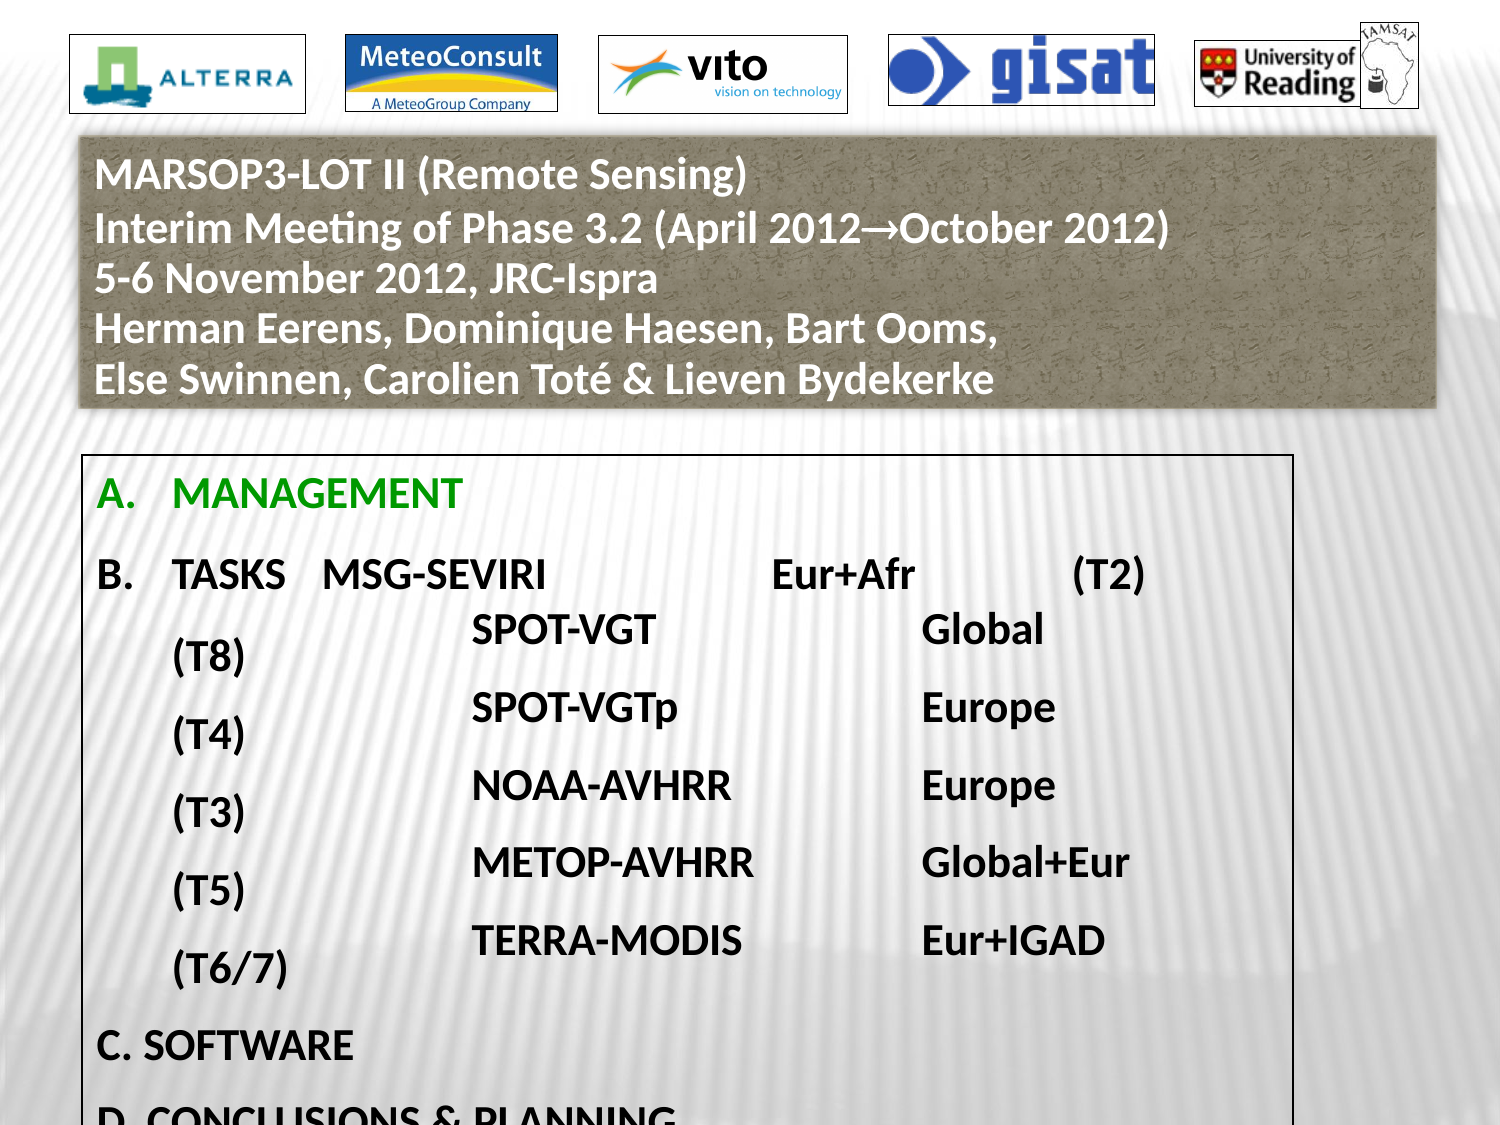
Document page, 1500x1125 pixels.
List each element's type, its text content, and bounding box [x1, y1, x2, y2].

picture [345, 34, 557, 112]
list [600, 36, 847, 112]
picture [70, 34, 305, 113]
picture [889, 35, 1155, 106]
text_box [1197, 25, 1416, 106]
text_box MANAGEMENT TASKS MSG-SEVIRI Eur+Afr (T2) SPOT-VGT Global (T8) SPOT-VGTp Europe (T4) NOAA-AVHRR Europe (T3) METOP-AVHRR Global+Eur (T5) TERRA-MODIS Eur+IGAD (T6/7) C. SOFTWARE D. CONCLUSIONS & PLANNING [81, 454, 1294, 1125]
text_box MARSOP3-LOT II (Remote Sensing) Interim Meeting of Phase 3.2 (April 2012October 2012) 5-6 November 2012, JRC-Ispra Herman Eerens, Dominique Haesen, Bart Ooms, Else Swinnen, Carolien Toté & Lieven Bydekerke [82, 139, 1434, 406]
